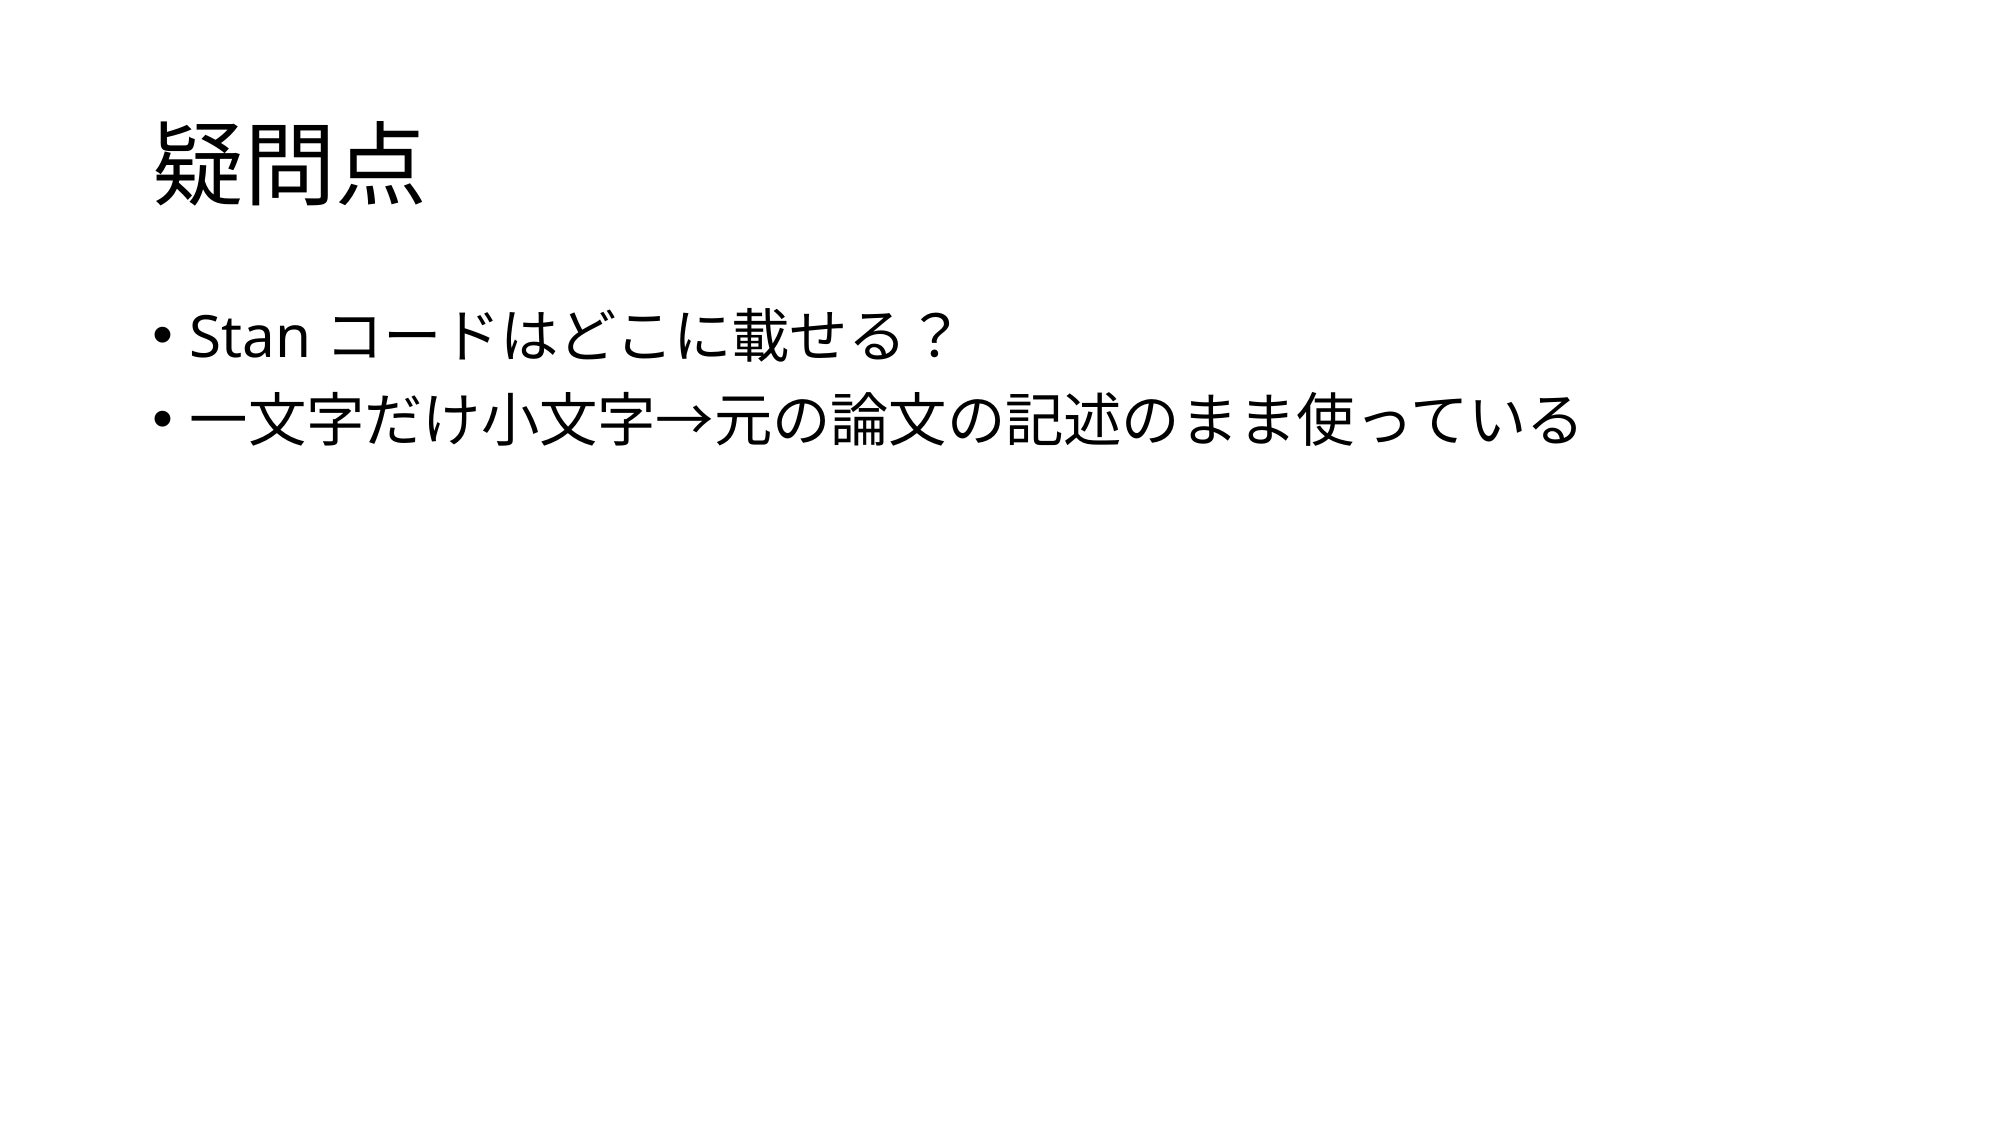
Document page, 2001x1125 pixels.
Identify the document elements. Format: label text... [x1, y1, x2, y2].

list Stanコードはどこに載せる？ 一文字だけ小文字→元の論文の記述のまま使っている [137, 299, 1863, 1014]
title 疑問点 [137, 59, 1863, 278]
